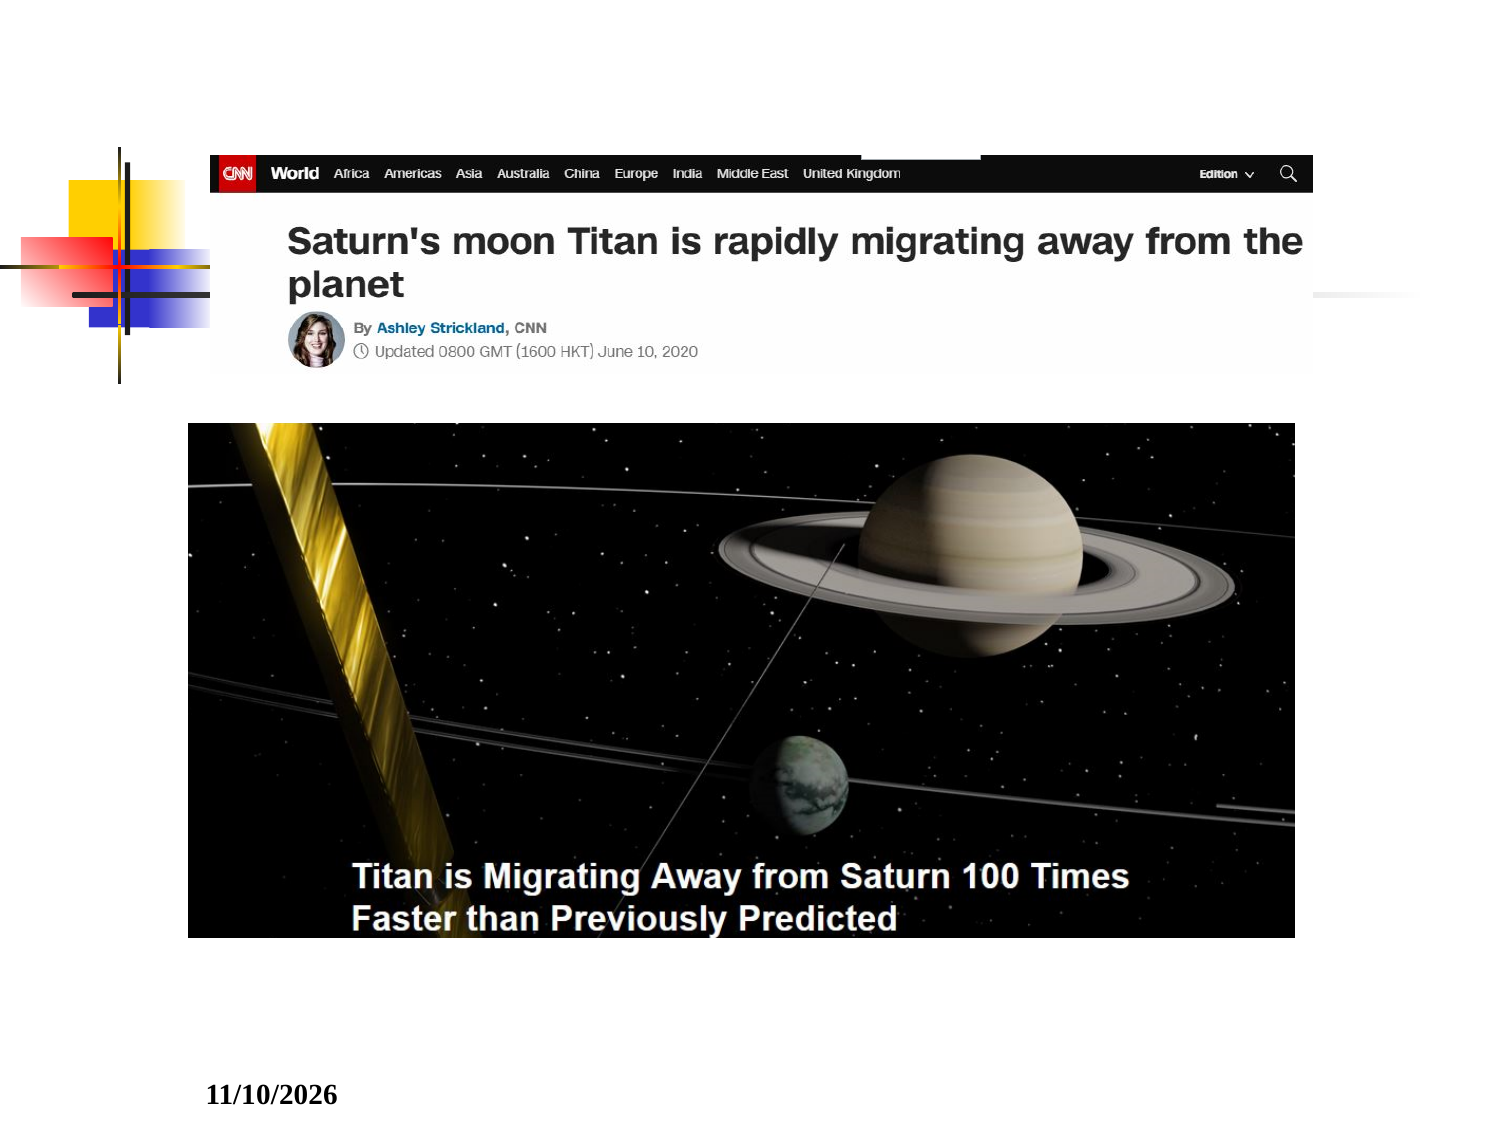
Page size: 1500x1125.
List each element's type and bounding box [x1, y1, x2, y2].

picture [187, 423, 1295, 938]
slide_number [190, 1042, 504, 1118]
picture [210, 155, 1313, 375]
